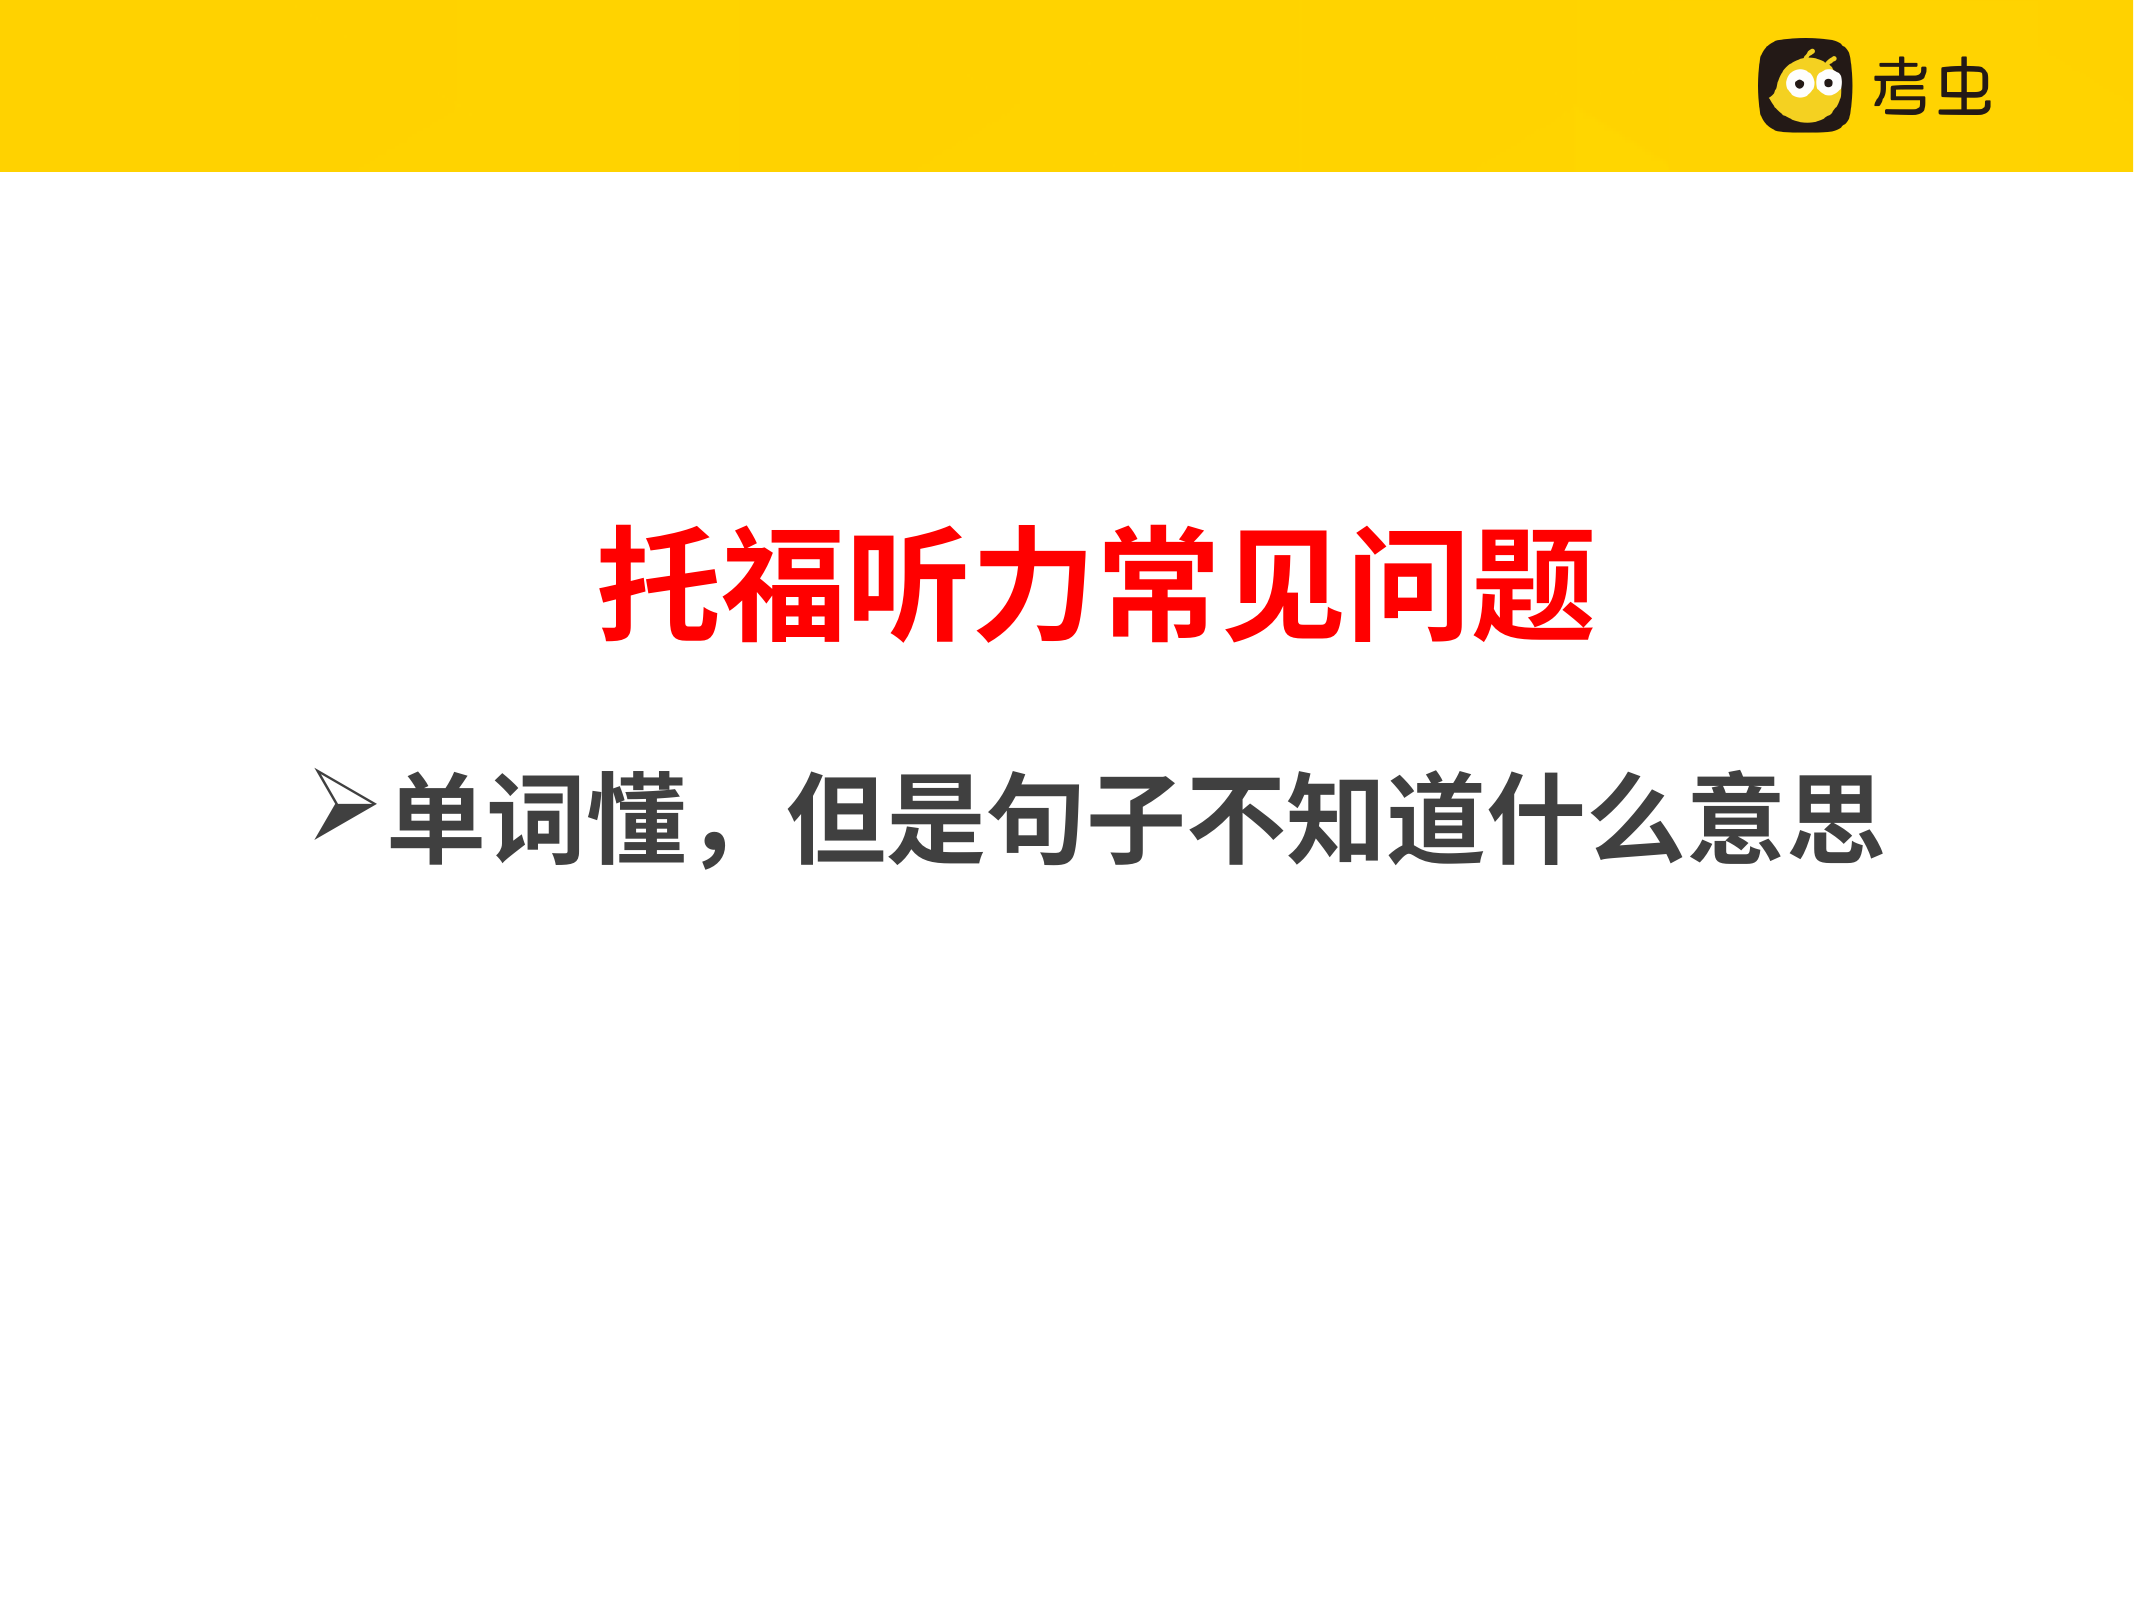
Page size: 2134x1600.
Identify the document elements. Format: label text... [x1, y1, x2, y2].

text_box 托福听力常见问题 单词懂，但是句子不知道什么意思 [221, 499, 1971, 985]
picture [0, 0, 2134, 172]
picture [1758, 38, 1991, 133]
